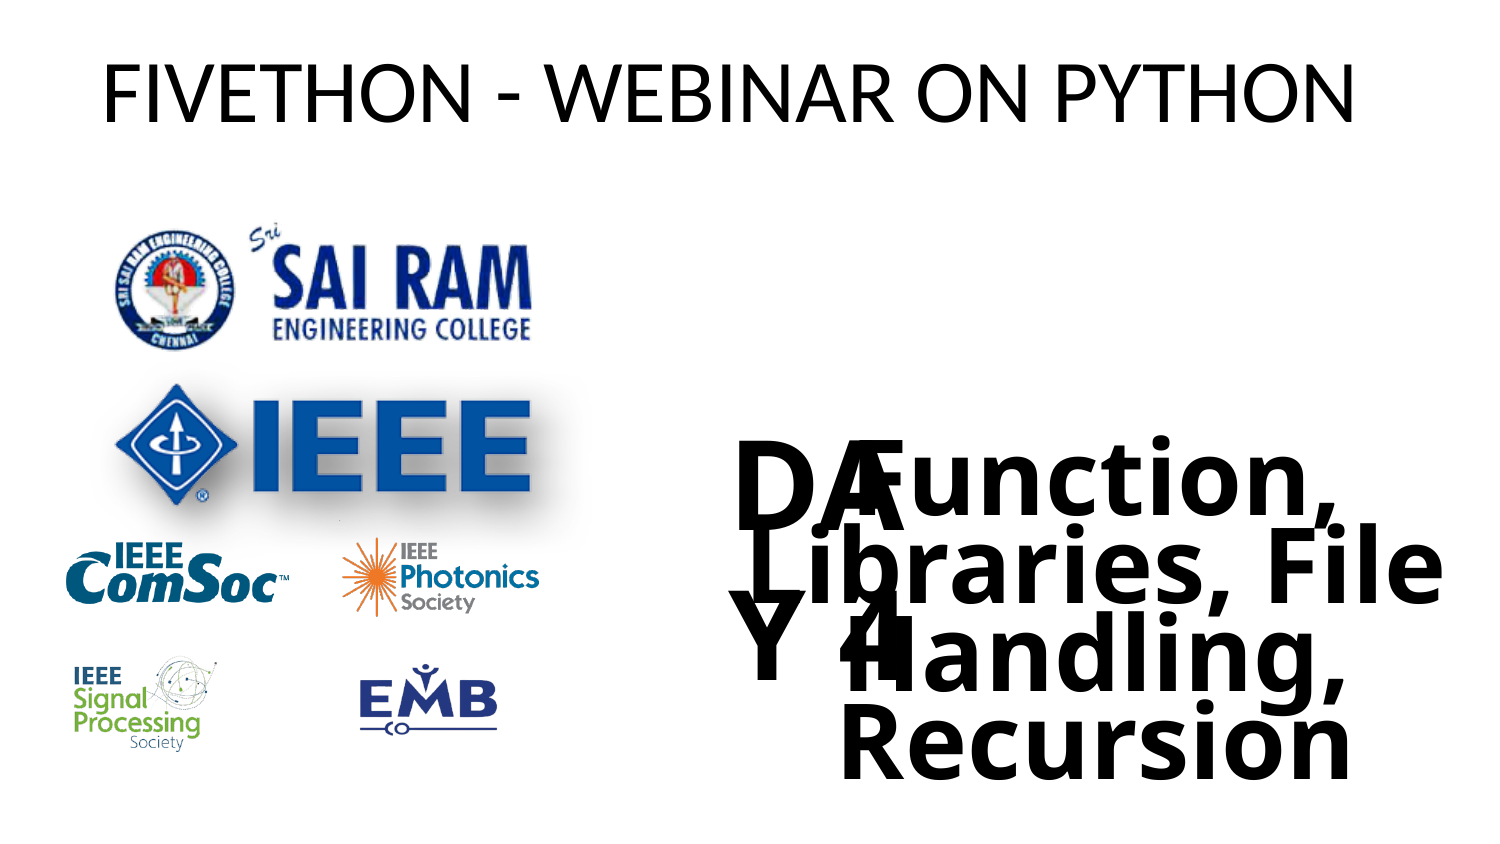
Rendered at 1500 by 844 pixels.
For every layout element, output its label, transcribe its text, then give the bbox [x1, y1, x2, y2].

picture [346, 640, 509, 771]
title FIVETHON - WEBINAR ON PYTHON [90, 11, 1384, 175]
picture [63, 198, 558, 364]
picture [63, 651, 226, 761]
picture [63, 372, 551, 630]
picture [338, 520, 543, 634]
text_box DAY 4 [713, 240, 961, 720]
list Function, Libraries, File Handling, Recursion [961, 433, 1468, 686]
